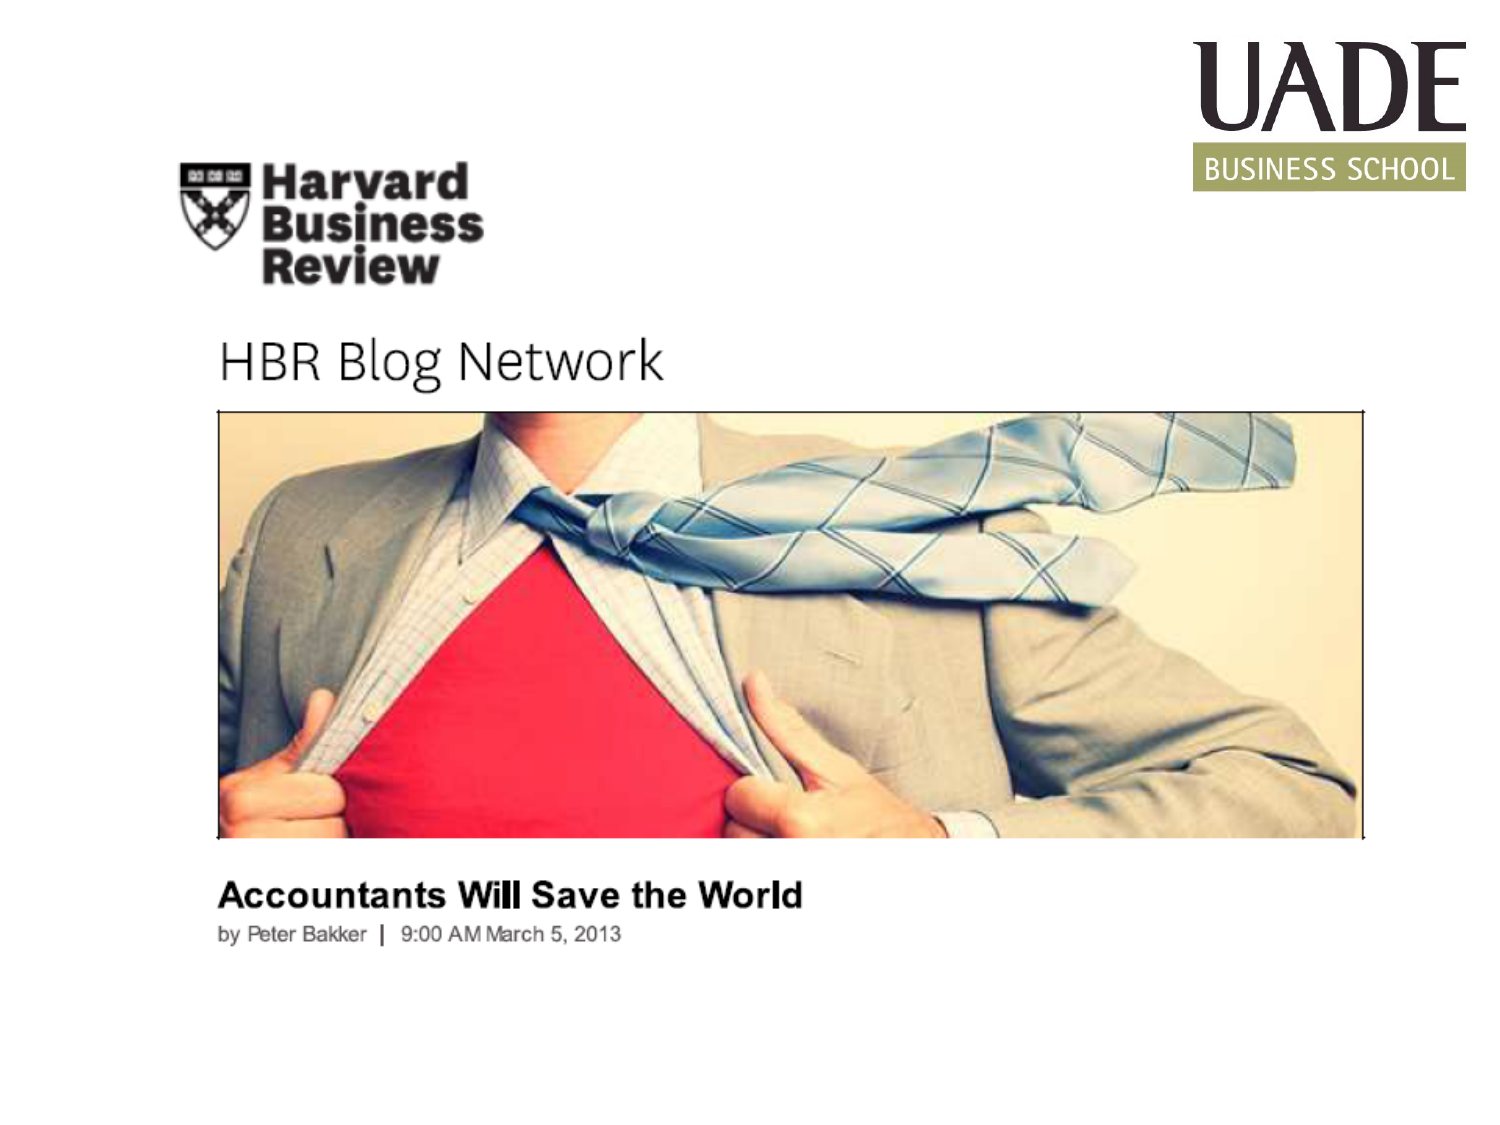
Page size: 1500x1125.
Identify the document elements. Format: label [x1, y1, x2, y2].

picture [152, 34, 1471, 962]
